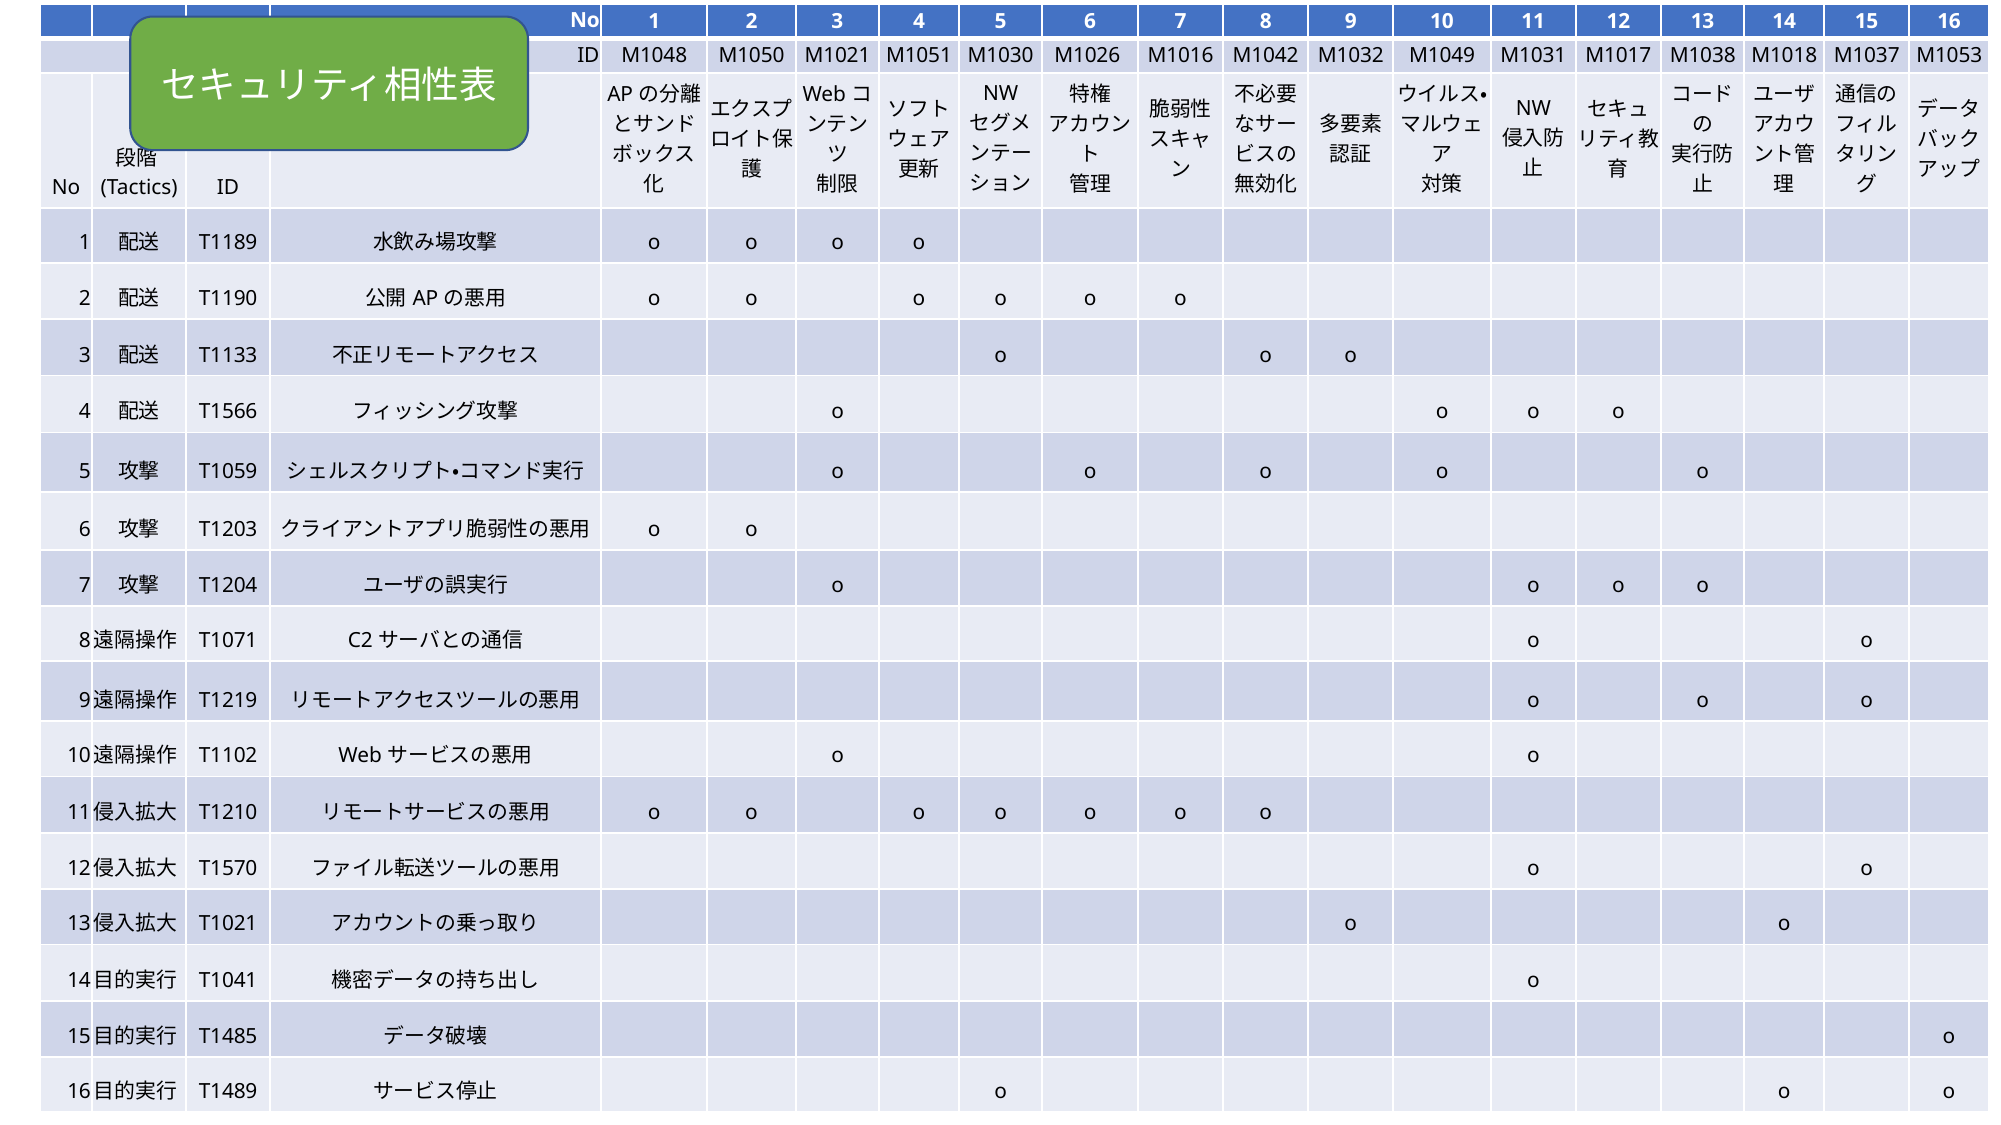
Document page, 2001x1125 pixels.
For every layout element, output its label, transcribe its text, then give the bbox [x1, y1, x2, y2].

table_cell M1042 [1224, 41, 1307, 72]
table_cell [960, 376, 1041, 432]
table_cell [880, 1002, 958, 1056]
table_cell [602, 607, 706, 660]
table_cell [1139, 945, 1222, 1000]
table_cell [708, 551, 795, 605]
table_cell [960, 493, 1041, 549]
table_cell o [960, 320, 1041, 375]
table_cell [1043, 945, 1137, 1000]
table_cell [1394, 834, 1490, 888]
table_cell [1224, 945, 1307, 1000]
table_cell T1059 [187, 433, 269, 491]
table_cell [880, 722, 958, 776]
table_cell o [1910, 1002, 1988, 1056]
table_cell M1049 [1394, 41, 1490, 72]
table_cell o [960, 1058, 1041, 1111]
table_cell [1745, 662, 1823, 720]
table_cell [1394, 209, 1490, 262]
table_cell [1662, 1058, 1743, 1111]
table_cell [1662, 945, 1743, 1000]
table_cell [708, 1058, 795, 1111]
table_cell o [1309, 320, 1392, 375]
table_cell アカウントの乗っ取り [271, 890, 600, 944]
table_cell o [1224, 320, 1307, 375]
table_cell [1745, 1002, 1823, 1056]
table_cell o [1745, 1058, 1823, 1111]
table_cell 侵入拡大 [93, 890, 185, 944]
table_cell シェルスクリプト・コマンド実行 [271, 433, 600, 491]
table_cell [960, 1002, 1041, 1056]
table_cell [880, 662, 958, 720]
table_cell [708, 945, 795, 1000]
table_cell o [960, 777, 1041, 832]
table_cell [1309, 662, 1392, 720]
table_cell 遠隔操作 [93, 722, 185, 776]
table_cell [1043, 722, 1137, 776]
table_cell 機密データの持ち出し [271, 945, 600, 1000]
table_cell 10 [41, 722, 91, 776]
table_cell o [1139, 777, 1222, 832]
table_cell [1825, 890, 1908, 944]
table_cell [1910, 834, 1988, 888]
table_cell [1224, 264, 1307, 318]
table_cell o [1492, 662, 1575, 720]
table_cell o [880, 777, 958, 832]
table_cell [797, 945, 878, 1000]
table_cell [1394, 320, 1490, 375]
text_box セキュリティ相性表 [129, 15, 530, 152]
table_cell [1309, 376, 1392, 432]
table_cell [1577, 662, 1660, 720]
table_cell [1825, 433, 1908, 491]
table_cell [1910, 551, 1988, 605]
table_cell [1825, 1002, 1908, 1056]
table_cell 16 [41, 1058, 91, 1111]
table_cell セキュリティ教育 [1577, 74, 1660, 207]
table_cell ファイル転送ツールの悪用 [271, 834, 600, 888]
table_cell o [1043, 264, 1137, 318]
table_cell [1139, 662, 1222, 720]
table_cell 配送 [93, 376, 185, 432]
table_header 14 [1745, 5, 1823, 36]
table_cell [1910, 264, 1988, 318]
table_cell [960, 607, 1041, 660]
table_cell [1745, 607, 1823, 660]
table_header 8 [1224, 5, 1307, 36]
table_cell [1309, 1058, 1392, 1111]
table_cell [1825, 551, 1908, 605]
table_cell [1043, 834, 1137, 888]
table_cell クライアントアプリ脆弱性の悪用 [271, 493, 600, 549]
table_cell [1309, 551, 1392, 605]
table_cell [1745, 433, 1823, 491]
table_cell [1577, 264, 1660, 318]
table_cell [797, 320, 878, 375]
table_cell 9 [41, 662, 91, 720]
table_cell ユーザアカウント管理 [1745, 74, 1823, 207]
table_cell [960, 209, 1041, 262]
table_cell [1825, 777, 1908, 832]
table_cell [880, 1058, 958, 1111]
table_cell 公開APの悪用 [271, 264, 600, 318]
table_cell [880, 551, 958, 605]
table_cell [1910, 209, 1988, 262]
table_cell [1745, 209, 1823, 262]
table_cell [1139, 722, 1222, 776]
table_cell [708, 1002, 795, 1056]
table_cell [1224, 1002, 1307, 1056]
table_cell [797, 834, 878, 888]
table_cell [41, 41, 129, 72]
table_cell o [880, 209, 958, 262]
table_cell [1910, 607, 1988, 660]
table_cell [1577, 777, 1660, 832]
table_cell NW セグメンテーション [960, 74, 1041, 207]
table_cell 遠隔操作 [93, 662, 185, 720]
table_cell [1745, 834, 1823, 888]
table_cell 13 [41, 890, 91, 944]
table_cell [1139, 551, 1222, 605]
table_cell APの分離とサンドボックス化 [602, 74, 706, 207]
table_cell [1825, 722, 1908, 776]
table_cell [1139, 1002, 1222, 1056]
table_cell データバックアップ [1910, 74, 1988, 207]
table_cell ユーザの誤実行 [271, 551, 600, 605]
table_header 1 [602, 5, 706, 36]
table_cell [1309, 493, 1392, 549]
table_cell T1133 [187, 320, 269, 375]
table_cell o [797, 376, 878, 432]
table_cell ソフトウェア更新 [880, 74, 958, 207]
table_cell M1018 [1745, 41, 1823, 72]
table_header 9 [1309, 5, 1392, 36]
table_cell [1662, 493, 1743, 549]
table_cell [602, 320, 706, 375]
table_cell [1492, 320, 1575, 375]
table_cell [1224, 890, 1307, 944]
table_cell [708, 722, 795, 776]
table_cell [1139, 320, 1222, 375]
table_cell 不必要なサービスの無効化 [1224, 74, 1307, 207]
table_cell [1043, 209, 1137, 262]
table_cell [960, 890, 1041, 944]
table_cell [1394, 264, 1490, 318]
table_cell o [1662, 662, 1743, 720]
table_cell [1662, 376, 1743, 432]
table_cell [1394, 662, 1490, 720]
table_cell [602, 834, 706, 888]
table_cell o [1043, 433, 1137, 491]
table_cell リモートアクセスツールの悪用 [271, 662, 600, 720]
table_cell 配送 [93, 320, 185, 375]
table_cell [1043, 551, 1137, 605]
table_cell T1189 [187, 209, 269, 262]
table_cell [708, 834, 795, 888]
table_cell [708, 433, 795, 491]
table_cell o [1662, 433, 1743, 491]
table_cell T1102 [187, 722, 269, 776]
table_cell [1745, 264, 1823, 318]
table_cell [1745, 376, 1823, 432]
table_cell [1139, 376, 1222, 432]
table_cell [1043, 662, 1137, 720]
table_cell [1309, 834, 1392, 888]
table_cell [880, 433, 958, 491]
table_cell [960, 662, 1041, 720]
table_cell 2 [41, 264, 91, 318]
table_cell o [1745, 890, 1823, 944]
table_cell [1043, 1002, 1137, 1056]
table_header 2 [708, 5, 795, 36]
table_cell o [1224, 777, 1307, 832]
table_cell [602, 890, 706, 944]
table_cell [1139, 433, 1222, 491]
table_cell [880, 945, 958, 1000]
table_cell 6 [41, 493, 91, 549]
table_cell [1139, 493, 1222, 549]
table_cell [1043, 493, 1137, 549]
table_cell 攻撃 [93, 433, 185, 491]
table_cell o [708, 264, 795, 318]
table_cell [960, 834, 1041, 888]
table_cell o [1394, 376, 1490, 432]
table_cell [1043, 320, 1137, 375]
table_cell M1053 [1910, 41, 1988, 72]
table_cell o [960, 264, 1041, 318]
table_cell o [797, 209, 878, 262]
table_cell 12 [41, 834, 91, 888]
table_cell [1492, 264, 1575, 318]
table_cell M1017 [1577, 41, 1660, 72]
table_header 3 [797, 5, 878, 36]
table_header 12 [1577, 5, 1660, 36]
table_cell [1577, 433, 1660, 491]
table_cell [602, 1002, 706, 1056]
table_cell o [602, 493, 706, 549]
table_cell [880, 320, 958, 375]
table_cell [1309, 433, 1392, 491]
table_cell o [602, 777, 706, 832]
table_cell [1139, 209, 1222, 262]
table_cell サービス停止 [271, 1058, 600, 1111]
table_cell [1662, 264, 1743, 318]
table_cell C2サーバとの通信 [271, 607, 600, 660]
table_header [187, 5, 269, 15]
table_cell 目的実行 [93, 1002, 185, 1056]
table_cell [797, 890, 878, 944]
table_cell [1394, 1058, 1490, 1111]
table_cell 攻撃 [93, 551, 185, 605]
table_cell [1662, 1002, 1743, 1056]
table_cell o [602, 209, 706, 262]
table_cell [602, 376, 706, 432]
table_cell o [1825, 662, 1908, 720]
table_cell [1745, 493, 1823, 549]
table_cell [1577, 209, 1660, 262]
table_cell o [1492, 834, 1575, 888]
table_cell [1825, 209, 1908, 262]
table_cell [797, 607, 878, 660]
table_cell コードの 実行防止 [1662, 74, 1743, 207]
table_cell [1492, 433, 1575, 491]
table_cell M1031 [1492, 41, 1575, 72]
table_cell [1910, 722, 1988, 776]
table_cell フィッシング攻撃 [271, 376, 600, 432]
table_cell [1492, 493, 1575, 549]
table_cell [1745, 945, 1823, 1000]
table_cell [1224, 607, 1307, 660]
table_cell Webサービスの悪用 [271, 722, 600, 776]
table_cell [1825, 1058, 1908, 1111]
table_cell [1910, 493, 1988, 549]
table_cell o [1492, 607, 1575, 660]
table_cell [1577, 493, 1660, 549]
table_cell [1492, 1002, 1575, 1056]
table_cell [1745, 320, 1823, 375]
table_cell 3 [41, 320, 91, 375]
table_cell [1224, 551, 1307, 605]
table_cell o [708, 777, 795, 832]
table_cell [1309, 209, 1392, 262]
table_cell [1309, 607, 1392, 660]
table_cell NW 侵入防止 [1492, 74, 1575, 207]
table_cell [1745, 777, 1823, 832]
table_cell [880, 834, 958, 888]
table_cell o [1825, 834, 1908, 888]
table_cell 4 [41, 376, 91, 432]
table_cell [1577, 722, 1660, 776]
table_cell [960, 551, 1041, 605]
table_cell [960, 945, 1041, 1000]
table_cell 侵入拡大 [93, 777, 185, 832]
table_cell [602, 1058, 706, 1111]
table_cell 攻撃 [93, 493, 185, 549]
table_cell T1210 [187, 777, 269, 832]
table_cell T1566 [187, 376, 269, 432]
table_cell o [1224, 433, 1307, 491]
table_cell o [1577, 376, 1660, 432]
table_cell o [797, 433, 878, 491]
table_cell M1038 [1662, 41, 1743, 72]
table_cell [708, 376, 795, 432]
table_cell o [1043, 777, 1137, 832]
table_cell o [602, 264, 706, 318]
table_cell o [1662, 551, 1743, 605]
table_cell o [1577, 551, 1660, 605]
table_cell [708, 890, 795, 944]
table_cell 15 [41, 1002, 91, 1056]
table_cell 配送 [93, 209, 185, 262]
table_cell [1224, 662, 1307, 720]
table_cell M1016 [1139, 41, 1222, 72]
table_header No [271, 5, 600, 36]
table_cell 遠隔操作 [93, 607, 185, 660]
table_cell [1224, 209, 1307, 262]
table_cell [797, 662, 878, 720]
table_cell o [1309, 890, 1392, 944]
table_cell [1394, 945, 1490, 1000]
table_cell [1309, 264, 1392, 318]
table_cell [1139, 890, 1222, 944]
table_cell [797, 1058, 878, 1111]
table_cell o [708, 209, 795, 262]
table_cell [880, 493, 958, 549]
table_cell [1577, 945, 1660, 1000]
table_cell [602, 722, 706, 776]
table_cell [1910, 320, 1988, 375]
table_cell M1051 [880, 41, 958, 72]
table_cell T1204 [187, 551, 269, 605]
table_cell T1485 [187, 1002, 269, 1056]
table_cell 7 [41, 551, 91, 605]
table_cell T1219 [187, 662, 269, 720]
table_cell [1043, 376, 1137, 432]
table_cell [797, 264, 878, 318]
table_cell [797, 1002, 878, 1056]
table_cell [1394, 722, 1490, 776]
table_cell [602, 945, 706, 1000]
table_cell [602, 551, 706, 605]
table_header 5 [960, 5, 1041, 36]
table_cell [708, 662, 795, 720]
table_cell 14 [41, 945, 91, 1000]
table_cell 多要素 認証 [1309, 74, 1392, 207]
table_cell [1577, 890, 1660, 944]
table_cell T1190 [187, 264, 269, 318]
table_cell 8 [41, 607, 91, 660]
table_cell T1041 [187, 945, 269, 1000]
table_cell [1662, 209, 1743, 262]
table_cell o [1492, 945, 1575, 1000]
table_cell [1577, 834, 1660, 888]
table_cell [1224, 722, 1307, 776]
table_cell ウイルス・ マルウェア 対策 [1394, 74, 1490, 207]
table_cell o [1910, 1058, 1988, 1111]
table_cell [1745, 551, 1823, 605]
table_cell o [797, 551, 878, 605]
table_cell [1577, 1058, 1660, 1111]
table_cell T1489 [187, 1058, 269, 1111]
table_cell 不正リモートアクセス [271, 320, 600, 375]
table_cell T1570 [187, 834, 269, 888]
table_cell [1825, 376, 1908, 432]
table_cell [1492, 777, 1575, 832]
table_cell [880, 890, 958, 944]
table_cell [1309, 777, 1392, 832]
table_header [41, 5, 91, 36]
table_cell [1224, 493, 1307, 549]
table_cell [1043, 1058, 1137, 1111]
table_cell M1026 [1043, 41, 1137, 72]
table_cell [1492, 890, 1575, 944]
table_cell M1037 [1825, 41, 1908, 72]
table_cell [1139, 607, 1222, 660]
table_header 4 [880, 5, 958, 36]
table_cell [960, 433, 1041, 491]
table_cell 侵入拡大 [93, 834, 185, 888]
table_header 13 [1662, 5, 1743, 36]
table_cell M1021 [797, 41, 878, 72]
table_cell 水飲み場攻撃 [271, 209, 600, 262]
table_cell [880, 607, 958, 660]
table_cell [1492, 209, 1575, 262]
table_cell [1043, 890, 1137, 944]
table_cell No [41, 74, 91, 207]
table_cell [1825, 945, 1908, 1000]
table_cell [1910, 376, 1988, 432]
table_cell M1032 [1309, 41, 1392, 72]
table_cell [1577, 607, 1660, 660]
table_cell [1662, 890, 1743, 944]
table_cell [1825, 264, 1908, 318]
table_cell T1071 [187, 607, 269, 660]
table_cell [1224, 376, 1307, 432]
table_cell [1825, 320, 1908, 375]
table_cell [1910, 945, 1988, 1000]
table_cell [1910, 662, 1988, 720]
table_cell [1745, 722, 1823, 776]
table_header 11 [1492, 5, 1575, 36]
table_cell [602, 662, 706, 720]
table_cell [1825, 493, 1908, 549]
table_cell データ破壊 [271, 1002, 600, 1056]
table_cell o [1139, 264, 1222, 318]
table_cell [708, 320, 795, 375]
table_cell [1394, 777, 1490, 832]
table_cell 11 [41, 777, 91, 832]
table_header 15 [1825, 5, 1908, 36]
table_cell [1043, 607, 1137, 660]
table_cell o [1492, 722, 1575, 776]
table_cell M1048 [602, 41, 706, 72]
table_cell Webコンテンツ 制限 [797, 74, 878, 207]
table_cell o [1492, 376, 1575, 432]
table_cell 段階(Tactics) [93, 74, 185, 207]
table_cell ID [187, 152, 269, 207]
table_cell [1662, 777, 1743, 832]
table_cell [1139, 834, 1222, 888]
table_cell [602, 433, 706, 491]
table_cell [1577, 1002, 1660, 1056]
table_cell 配送 [93, 264, 185, 318]
table_cell o [797, 722, 878, 776]
table_cell o [708, 493, 795, 549]
table_cell [1394, 1002, 1490, 1056]
table_cell [797, 777, 878, 832]
table_cell T1021 [187, 890, 269, 944]
table_cell M1050 [708, 41, 795, 72]
table_cell [960, 722, 1041, 776]
table_cell 1 [41, 209, 91, 262]
table_header 10 [1394, 5, 1490, 36]
table_cell エクスプロイト保護 [708, 74, 795, 207]
table_cell [880, 376, 958, 432]
table_header 7 [1139, 5, 1222, 36]
table_cell [1224, 1058, 1307, 1111]
table_cell [1309, 1002, 1392, 1056]
table_cell [1394, 493, 1490, 549]
table_cell [1577, 320, 1660, 375]
table_cell [1662, 722, 1743, 776]
table_cell o [1825, 607, 1908, 660]
table_header [93, 5, 185, 36]
table_cell T1203 [187, 493, 269, 549]
table_cell [1139, 1058, 1222, 1111]
table_cell [1910, 433, 1988, 491]
table_cell o [1492, 551, 1575, 605]
table_cell o [880, 264, 958, 318]
table_cell [1662, 834, 1743, 888]
table_cell [1394, 551, 1490, 605]
table_cell [1910, 777, 1988, 832]
table_cell [1309, 945, 1392, 1000]
table_cell ID [530, 41, 600, 72]
table_cell o [1394, 433, 1490, 491]
table_cell [1910, 890, 1988, 944]
table_cell [1662, 607, 1743, 660]
table_cell 5 [41, 433, 91, 491]
table_cell [1492, 1058, 1575, 1111]
table_cell [797, 493, 878, 549]
table_cell [271, 74, 600, 207]
table_cell [708, 607, 795, 660]
table_header 16 [1910, 5, 1988, 36]
table_cell 特権 アカウント 管理 [1043, 74, 1137, 207]
table_cell [1394, 607, 1490, 660]
table_header 6 [1043, 5, 1137, 36]
table_cell [1224, 834, 1307, 888]
table_cell [1394, 890, 1490, 944]
table_cell [1662, 320, 1743, 375]
table_cell 脆弱性 スキャン [1139, 74, 1222, 207]
table_cell リモートサービスの悪用 [271, 777, 600, 832]
table_cell 目的実行 [93, 945, 185, 1000]
table_cell 通信の フィルタリング [1825, 74, 1908, 207]
table_cell 目的実行 [93, 1058, 185, 1111]
table_cell [1309, 722, 1392, 776]
table_cell M1030 [960, 41, 1041, 72]
